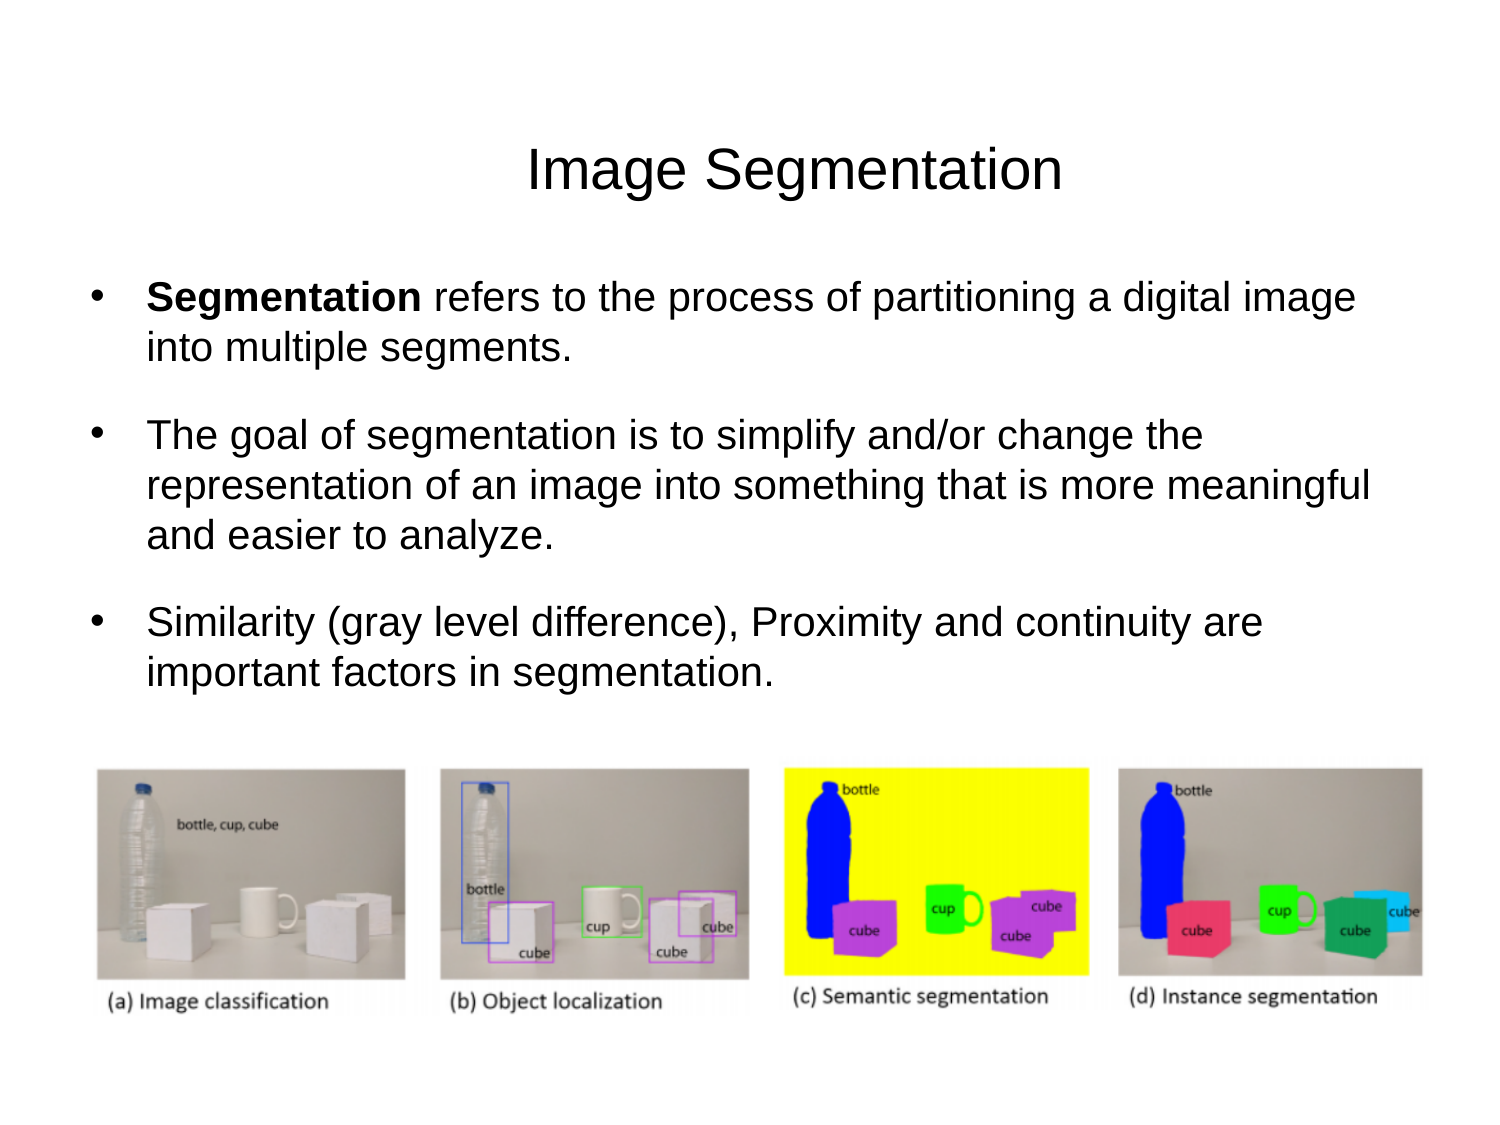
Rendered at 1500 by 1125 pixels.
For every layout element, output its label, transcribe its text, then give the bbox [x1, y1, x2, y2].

picture [64, 756, 1436, 1017]
title Image Segmentation [149, 37, 1426, 226]
list Segmentation refers to the process of partitioning a digital image into multiple segments. The goal of segmentation is to simplify and/or change the representation of an image into something that is more meaningful and easier to analyze. Similarity (gray level difference), Proximity and continuity are important factors in segmentation. [74, 262, 1426, 755]
